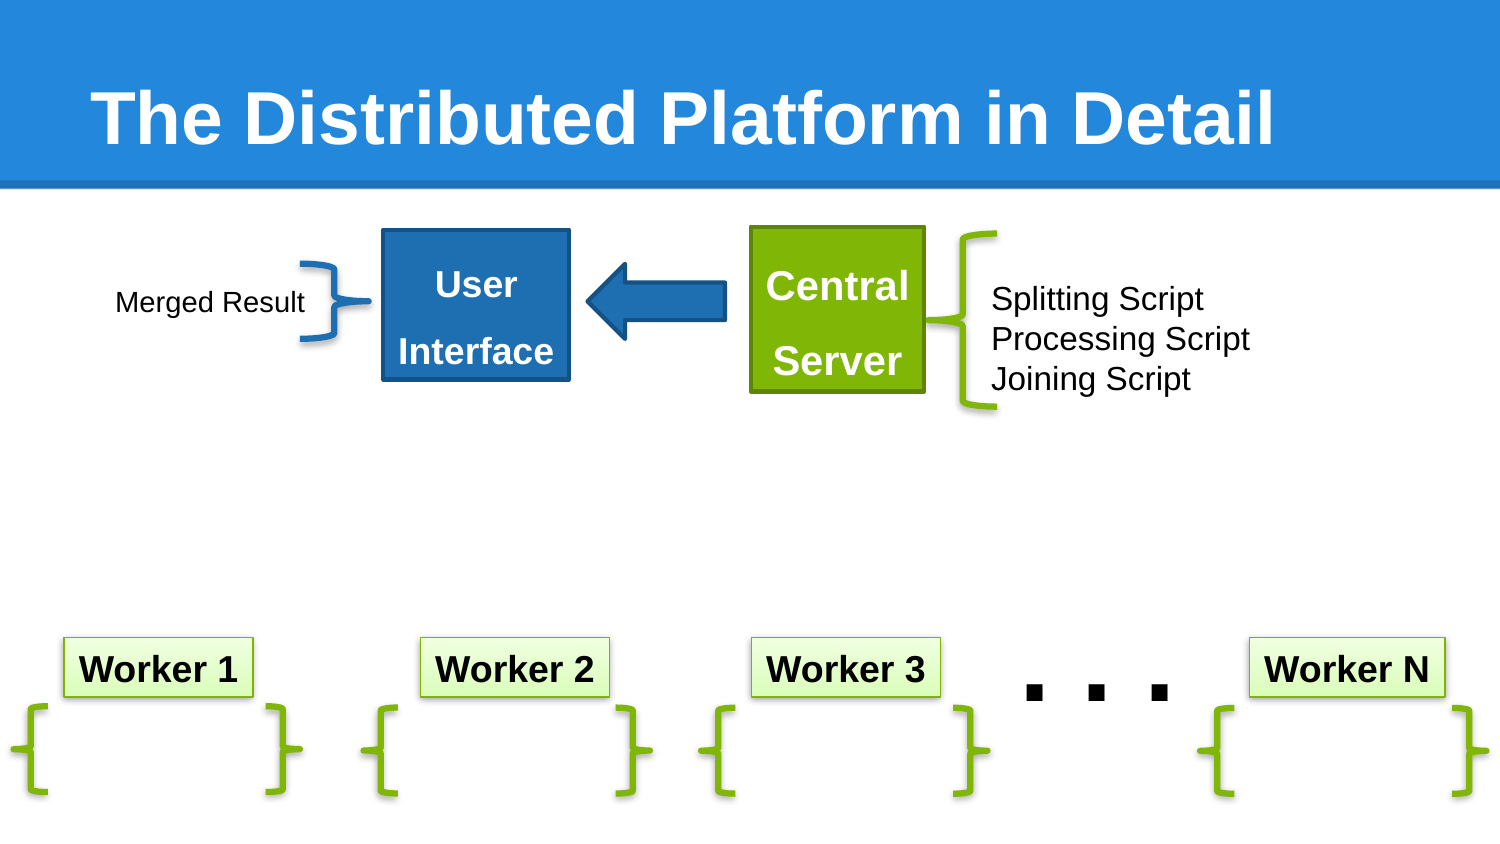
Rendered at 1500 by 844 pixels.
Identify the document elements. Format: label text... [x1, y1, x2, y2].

text_box Worker 1 [63, 637, 254, 698]
text_box [953, 704, 991, 797]
text_box Worker 2 [420, 637, 610, 698]
text_box [585, 261, 728, 341]
text_box [697, 704, 736, 797]
text_box [10, 703, 48, 796]
text_box Splitting Script Processing Script Joining Script [992, 229, 1266, 405]
text_box Worker N [1249, 637, 1446, 698]
text_box [360, 704, 398, 797]
text_box Worker 3 [751, 637, 941, 698]
text_box [299, 260, 372, 342]
text_box [1196, 704, 1235, 797]
text_box [615, 704, 654, 797]
text_box . . . [1004, 581, 1191, 731]
text_box [265, 703, 304, 796]
text_box [926, 230, 998, 410]
text_box Merged Result [100, 276, 295, 326]
text_box Central Server [749, 225, 926, 394]
title The Distributed Platform in Detail [75, 33, 1425, 175]
text_box User Interface [381, 228, 571, 382]
text_box [1451, 704, 1490, 797]
